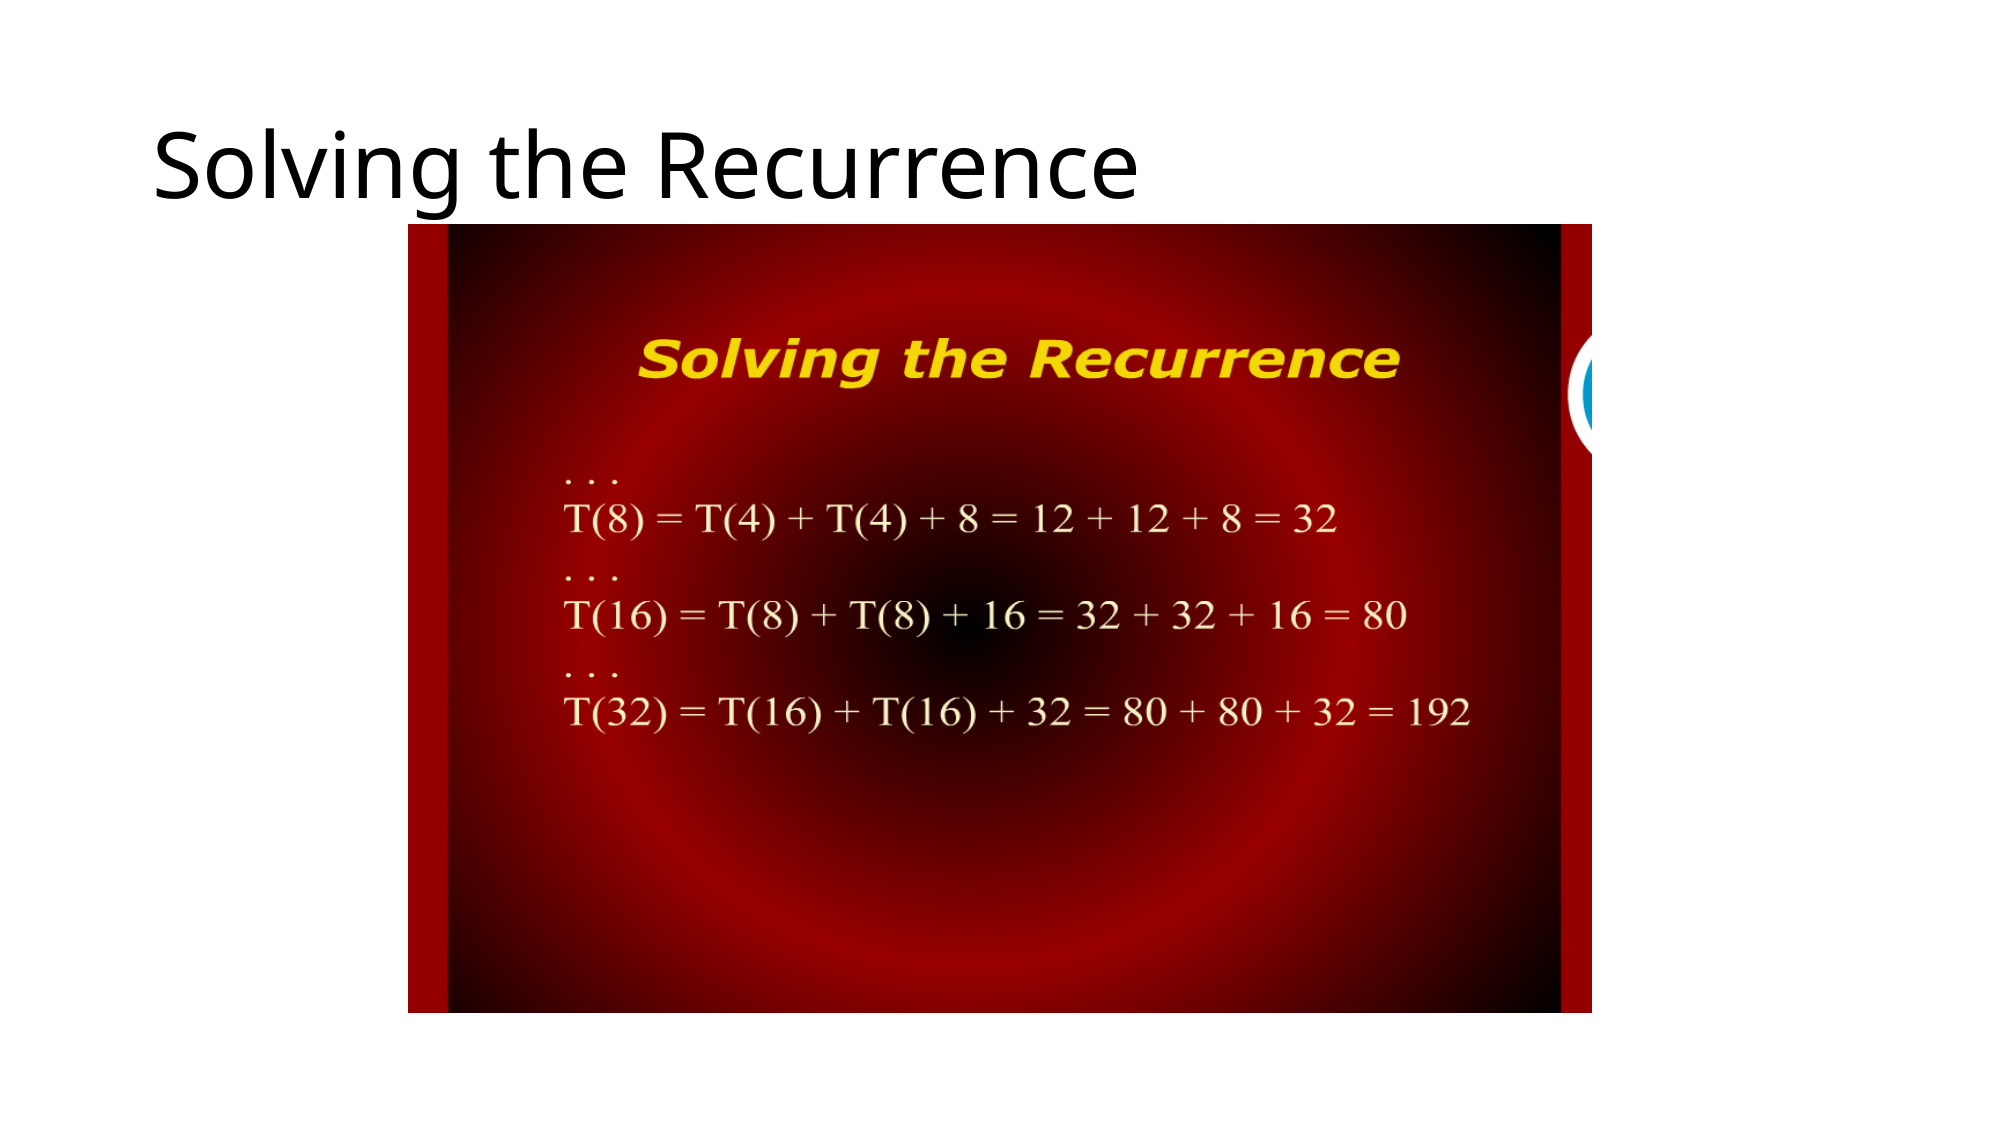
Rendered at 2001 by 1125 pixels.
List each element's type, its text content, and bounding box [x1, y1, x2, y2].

title Solving the Recurrence [137, 59, 1863, 278]
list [408, 224, 1592, 1013]
